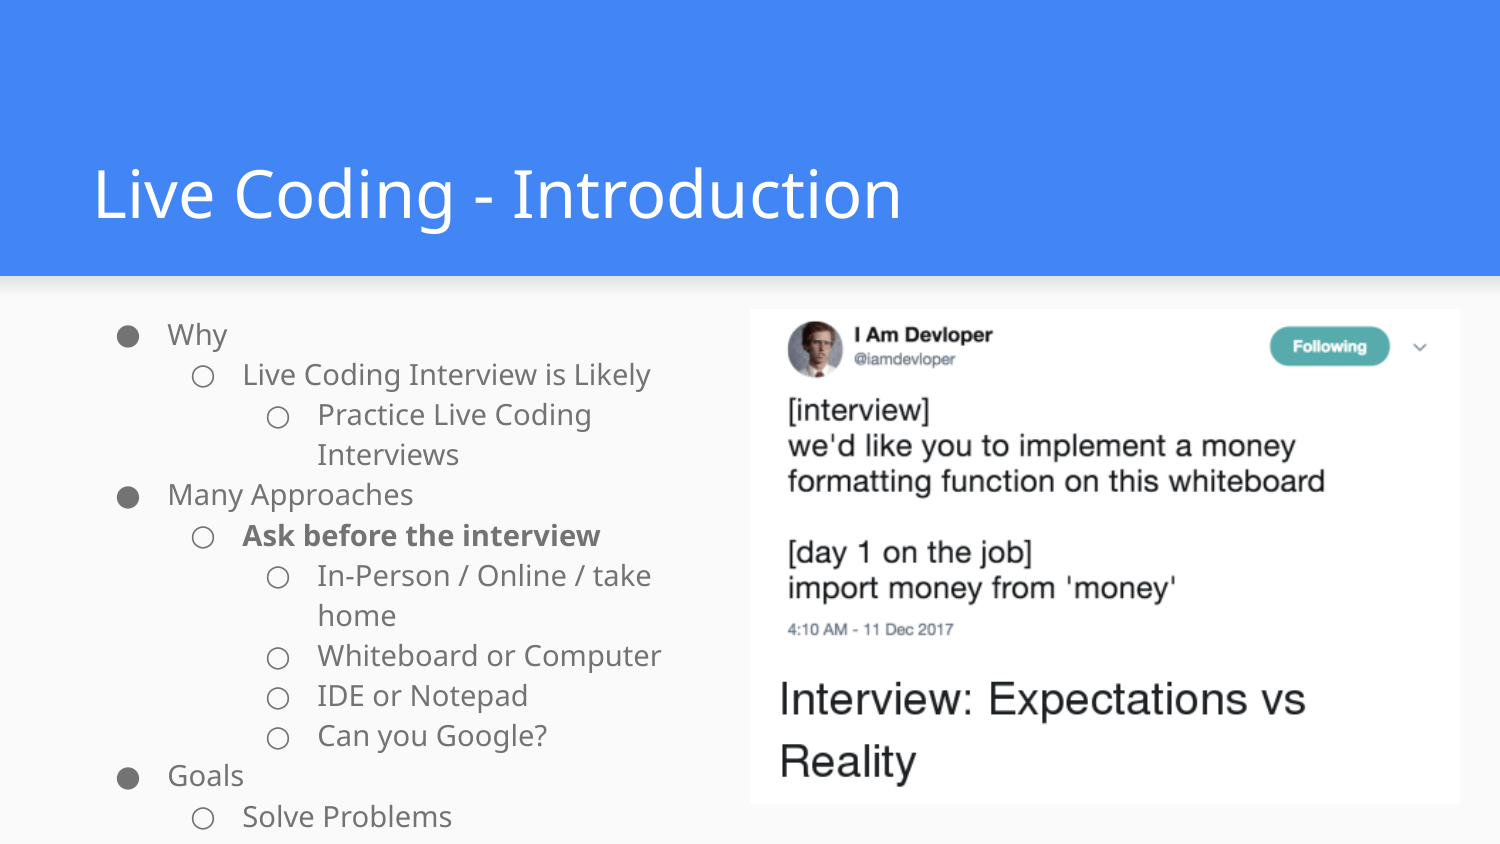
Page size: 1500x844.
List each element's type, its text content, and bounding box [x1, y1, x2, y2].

title Live Coding - Introduction [77, 121, 1427, 248]
picture [749, 308, 1460, 805]
list Why Live Coding Interview is Likely Practice Live Coding Interviews Many Approaches Ask before the interview In-Person / Online / take home Whiteboard or Computer IDE or Notepad Can you Google? Goals Solve Problems Collaborate [77, 295, 750, 791]
